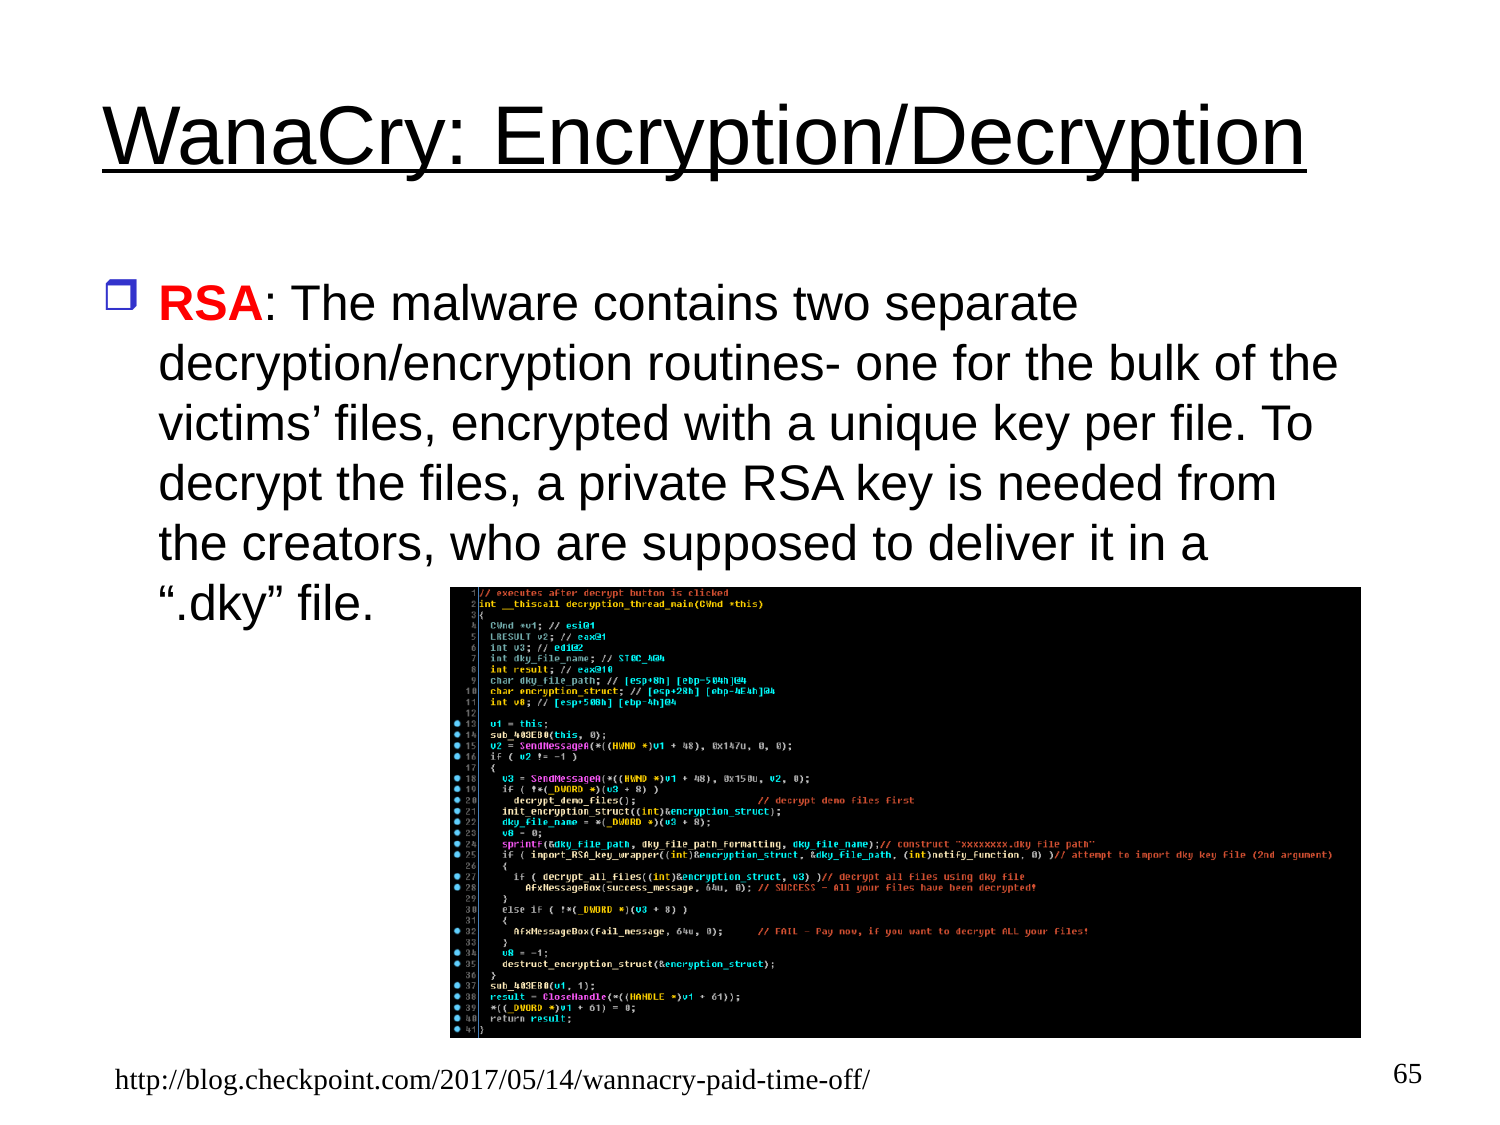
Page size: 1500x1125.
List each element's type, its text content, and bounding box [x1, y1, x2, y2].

text_box http://blog.checkpoint.com/2017/05/14/wannacry-paid-time-off/ [100, 1052, 887, 1103]
picture [449, 587, 1361, 1038]
title WanaCry: Encryption/Decryption [87, 17, 1363, 245]
list RSA: The malware contains two separate decryption/encryption routines- one for the bulk of the victims’ files, encrypted with a unique key per file. To decrypt the files, a private RSA key is needed from the creators, who are supposed to deliver it in a “.dky” file. [87, 262, 1363, 650]
